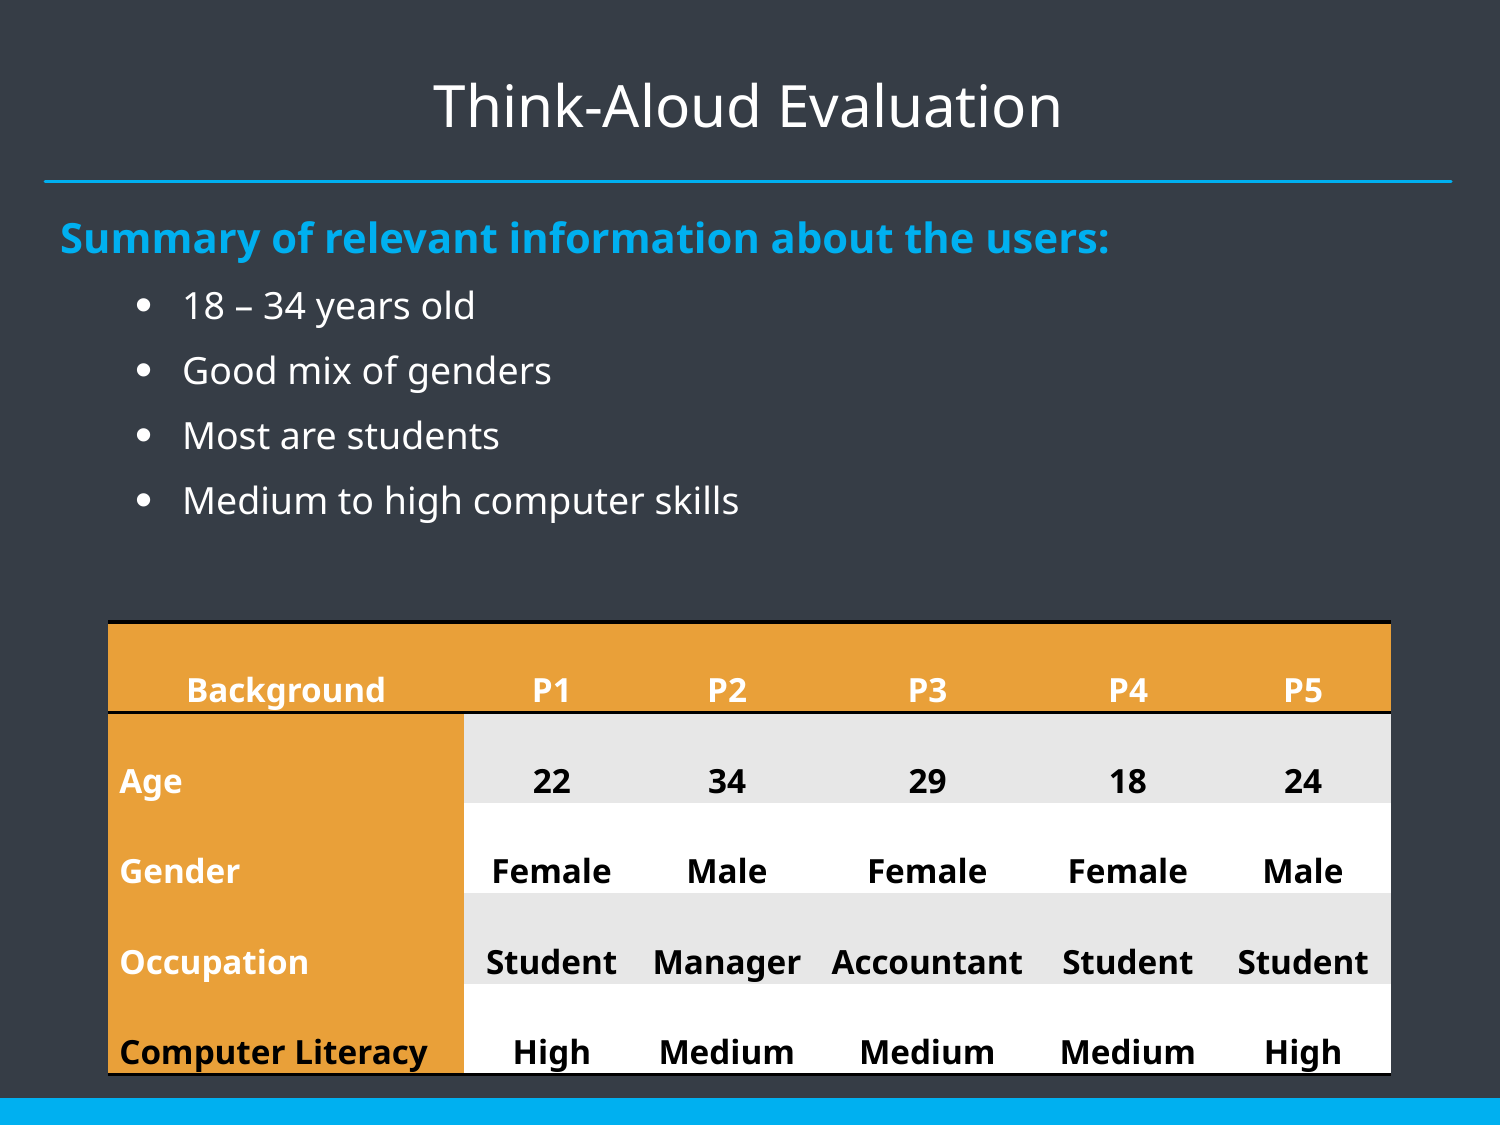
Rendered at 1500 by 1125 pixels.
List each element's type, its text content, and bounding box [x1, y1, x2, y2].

table_cell 29 [815, 714, 1040, 803]
table_cell Accountant [815, 893, 1040, 984]
table_header P1 [464, 624, 639, 711]
table_cell Student [1040, 893, 1216, 984]
table_cell Female [1040, 803, 1216, 893]
table_cell High [464, 984, 639, 1073]
table_cell Male [639, 803, 815, 893]
table_cell Female [464, 803, 639, 893]
table_cell Medium [639, 984, 815, 1073]
table_header Background [108, 624, 464, 711]
table_cell 22 [464, 714, 639, 803]
table_cell Manager [639, 893, 815, 984]
table_cell Female [815, 803, 1040, 893]
table_cell Male [1216, 803, 1391, 893]
table_cell Computer Literacy [108, 984, 464, 1073]
table_cell Gender [108, 803, 464, 893]
text_box [0, 1098, 1500, 1125]
title Think-Aloud Evaluation [67, 25, 1430, 180]
table_cell Medium [1040, 984, 1216, 1073]
table_header P4 [1040, 624, 1216, 711]
table_cell Student [1216, 893, 1391, 984]
table_cell 18 [1040, 714, 1216, 803]
table_cell 24 [1216, 714, 1391, 803]
table_cell Occupation [108, 893, 464, 984]
table_cell Age [108, 714, 464, 803]
table_header P2 [639, 624, 815, 711]
table_cell Student [464, 893, 639, 984]
table_header P5 [1216, 624, 1391, 711]
list Summary of relevant information about the users: 18 – 34 years old Good mix of genders Most are students Medium to high computer skills [45, 204, 1452, 1050]
table_cell Medium [815, 984, 1040, 1073]
table_cell High [1216, 984, 1391, 1073]
table_cell 34 [639, 714, 815, 803]
table_header P3 [815, 624, 1040, 711]
